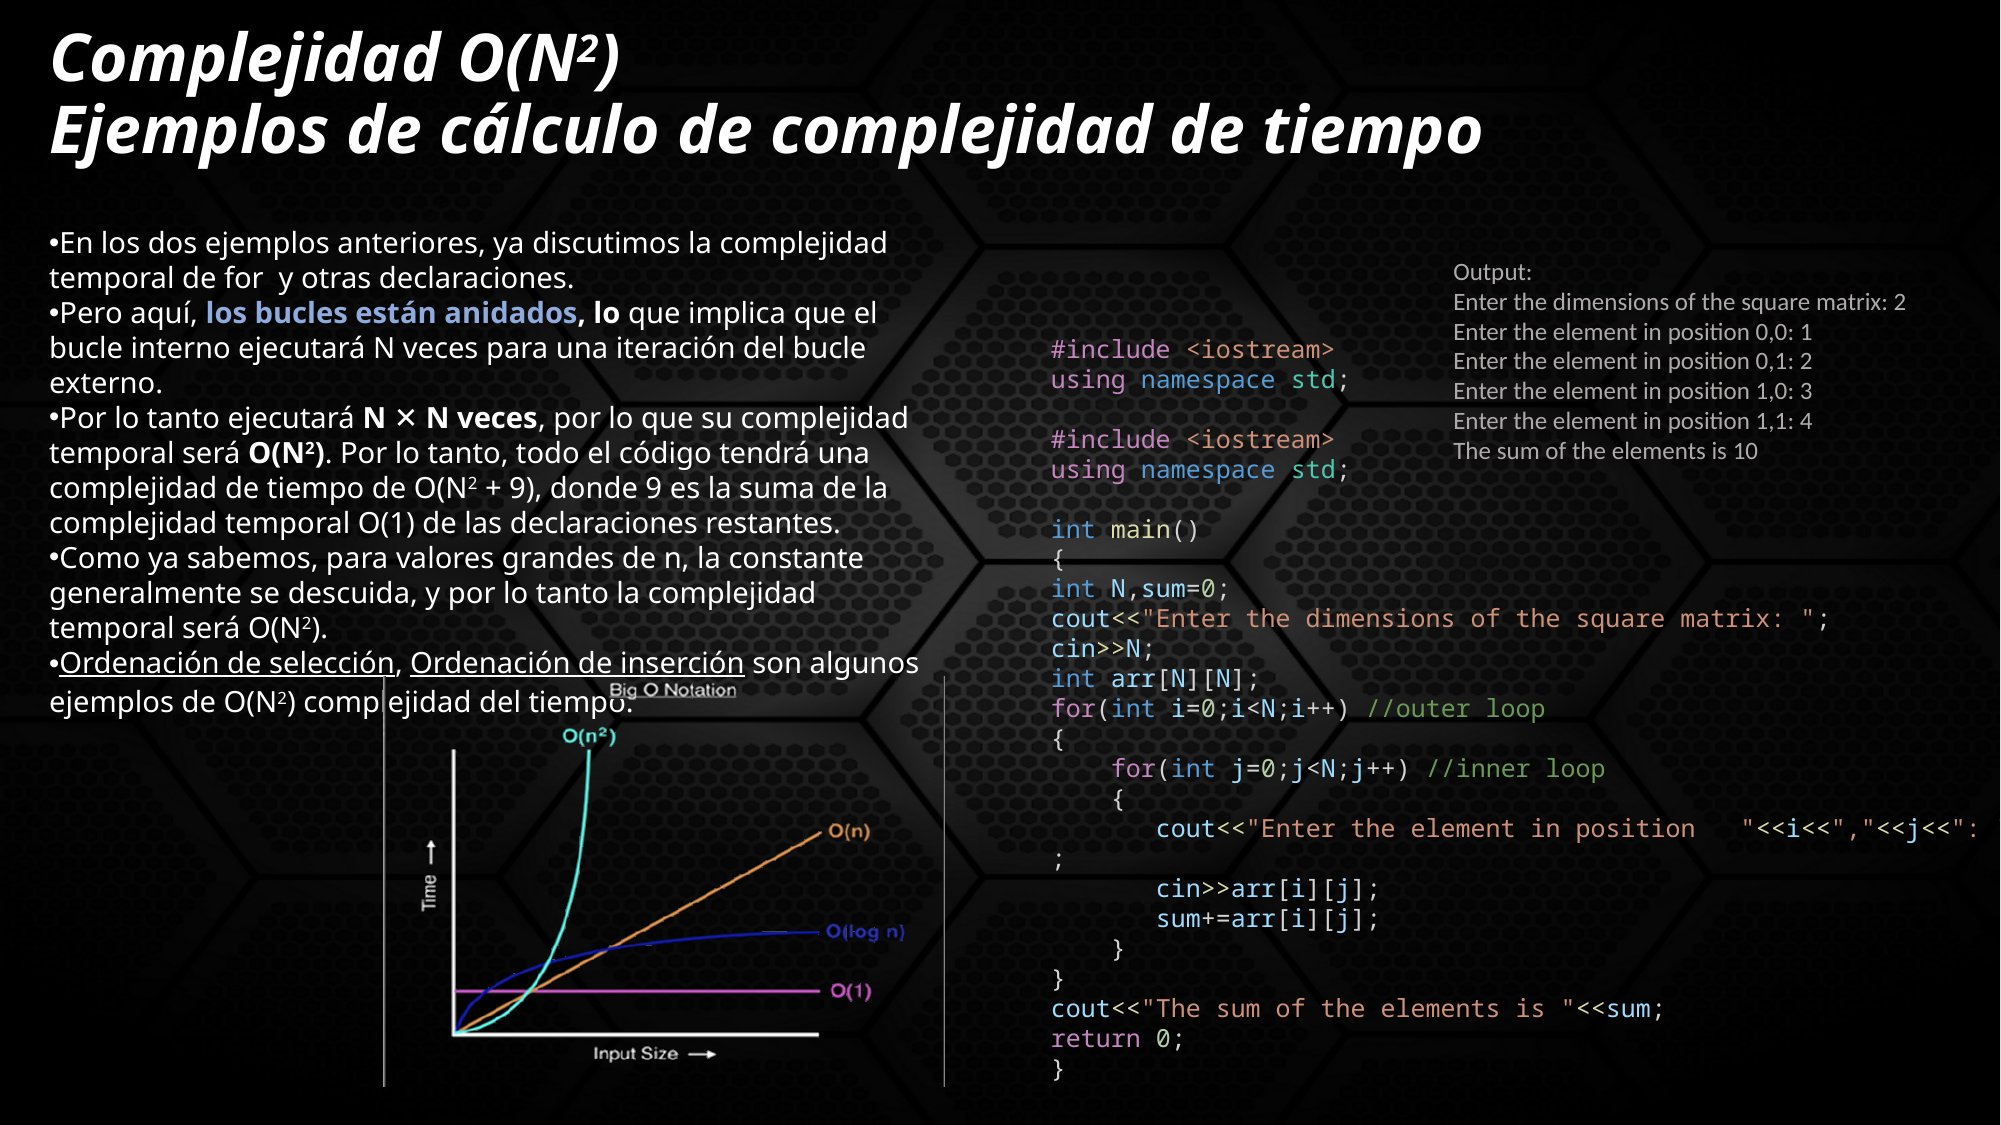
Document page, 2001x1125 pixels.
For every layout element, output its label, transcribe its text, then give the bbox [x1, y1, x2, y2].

text_box Complejidad O(N2) Ejemplos de cálculo de complejidad de tiempo [34, 15, 1507, 177]
text_box En los dos ejemplos anteriores, ya discutimos la complejidad temporal de for y otras declaraciones. Pero aquí, los bucles están anidados, lo que implica que el bucle interno ejecutará N veces para una iteración del bucle externo. Por lo tanto ejecutará N ✕ N veces, por lo que su complejidad temporal será O(N2). Por lo tanto, todo el código tendrá una complejidad de tiempo de O(N2 + 9), donde 9 es la suma de la complejidad temporal O(1) de las declaraciones restantes. Como ya sabemos, para valores grandes de n, la constante generalmente se descuida, y por lo tanto la complejidad temporal será O(N2). Ordenación de selección, Ordenación de inserción son algunos ejemplos de O(N2) complejidad del tiempo. [34, 217, 945, 727]
text_box Output: Enter the dimensions of the square matrix: 2 Enter the element in position 0,0: 1 Enter the element in position 0,1: 2 Enter the element in position 1,0: 3 Enter the element in position 1,1: 4 The sum of the elements is 10 [1438, 247, 2000, 473]
picture [0, 0, 2001, 1125]
text_box #include <iostream> using namespace std; #include <iostream> using namespace std; int main() { int N,sum=0; cout<<"Enter the dimensions of the square matrix: "; cin>>N; int arr[N][N]; for(int i=0;i<N;i++) //outer loop { for(int j=0;j<N;j++) //inner loop { cout<<"Enter the element in position "<<i<<","<<j<<": "; cin>>arr[i][j]; sum+=arr[i][j]; } } cout<<"The sum of the elements is "<<sum; return 0; } [1036, 326, 2000, 1090]
